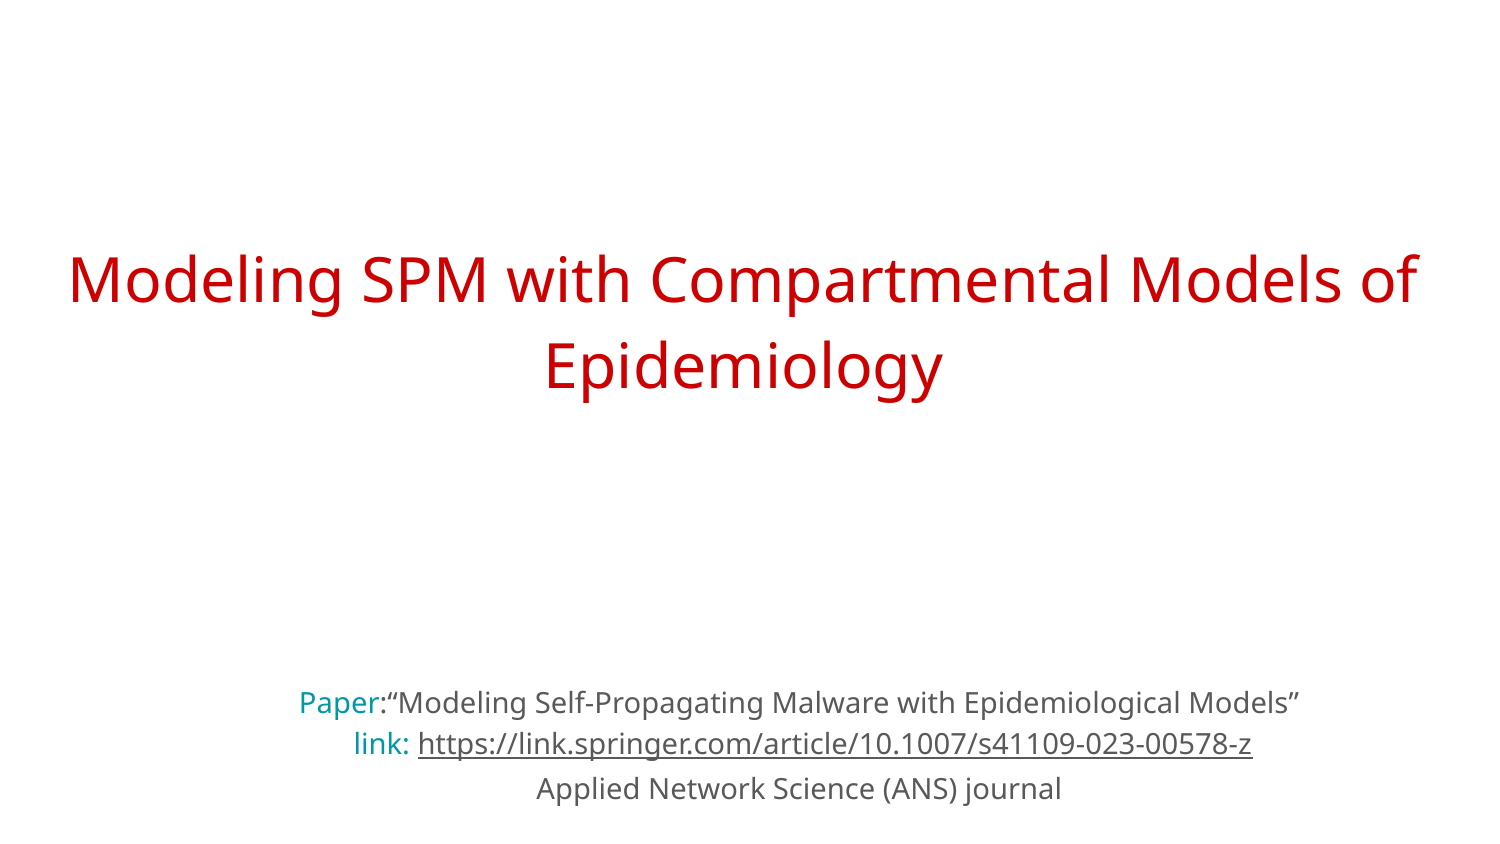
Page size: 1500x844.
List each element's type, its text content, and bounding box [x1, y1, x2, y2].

text_box Paper:“Modeling Self-Propagating Malware with Epidemiological Models” link: https://link.springer.com/article/10.1007/s41109-023-00578-z Applied Network Science (ANS) journal [70, 664, 1500, 844]
list Modeling SPM with Compartmental Models of Epidemiology [45, 213, 1443, 774]
